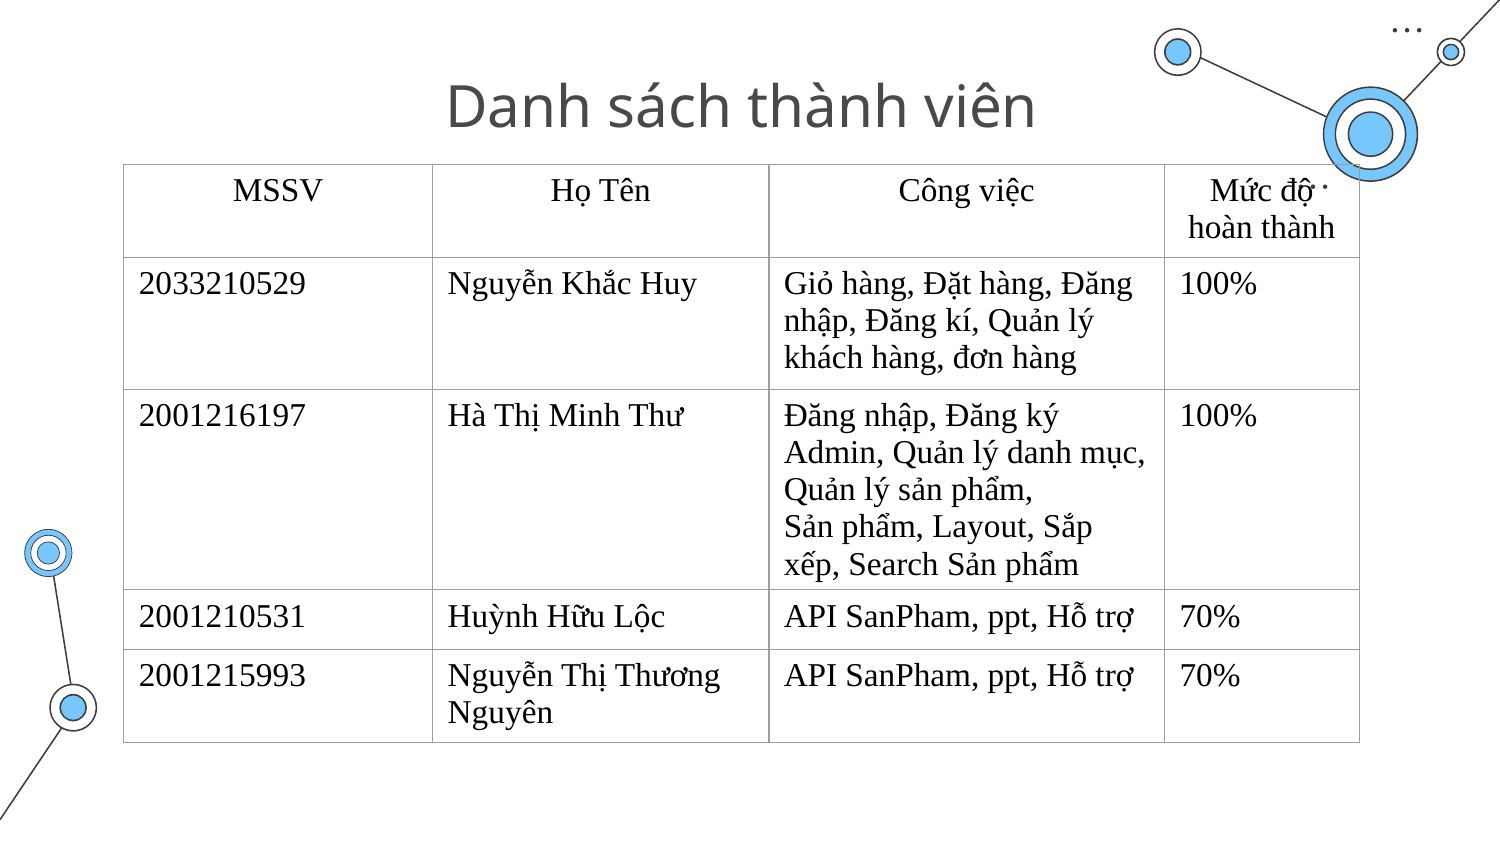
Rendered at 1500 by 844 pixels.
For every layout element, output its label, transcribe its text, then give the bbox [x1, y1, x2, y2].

table_cell API SanPham, ppt, Hỗ trợ [770, 650, 1164, 742]
table_cell API SanPham, ppt, Hỗ trợ [770, 590, 1164, 649]
table_cell 70% [1165, 590, 1359, 649]
table_cell 70% [1165, 650, 1359, 742]
table_cell Nguyễn Khắc Huy [433, 258, 768, 389]
table_cell 2001215993 [124, 650, 432, 742]
table_header Công việc [770, 165, 1164, 257]
title Danh sách thành viên [406, 54, 1077, 149]
table_cell Nguyễn Thị Thương Nguyên [433, 650, 768, 742]
table_header Mức độ hoàn thành [1165, 165, 1359, 257]
table_cell 2033210529 [124, 258, 432, 389]
table_header Họ Tên [433, 165, 768, 257]
table_cell 100% [1165, 390, 1359, 589]
table_cell Hà Thị Minh Thư [433, 390, 768, 589]
table_cell Giỏ hàng, Đặt hàng, Đăng nhập, Đăng kí, Quản lý khách hàng, đơn hàng [770, 258, 1164, 389]
table_cell Đăng nhập, Đăng ký Admin, Quản lý danh mục, Quản lý sản phẩm, Sản phẩm, Layout, Sắp xếp, Search Sản phẩm [770, 390, 1164, 589]
table_cell 100% [1165, 258, 1359, 389]
table_header MSSV [124, 165, 432, 257]
table_cell Huỳnh Hữu Lộc [433, 590, 768, 649]
table_cell 2001216197 [124, 390, 432, 589]
table_cell 2001210531 [124, 590, 432, 649]
